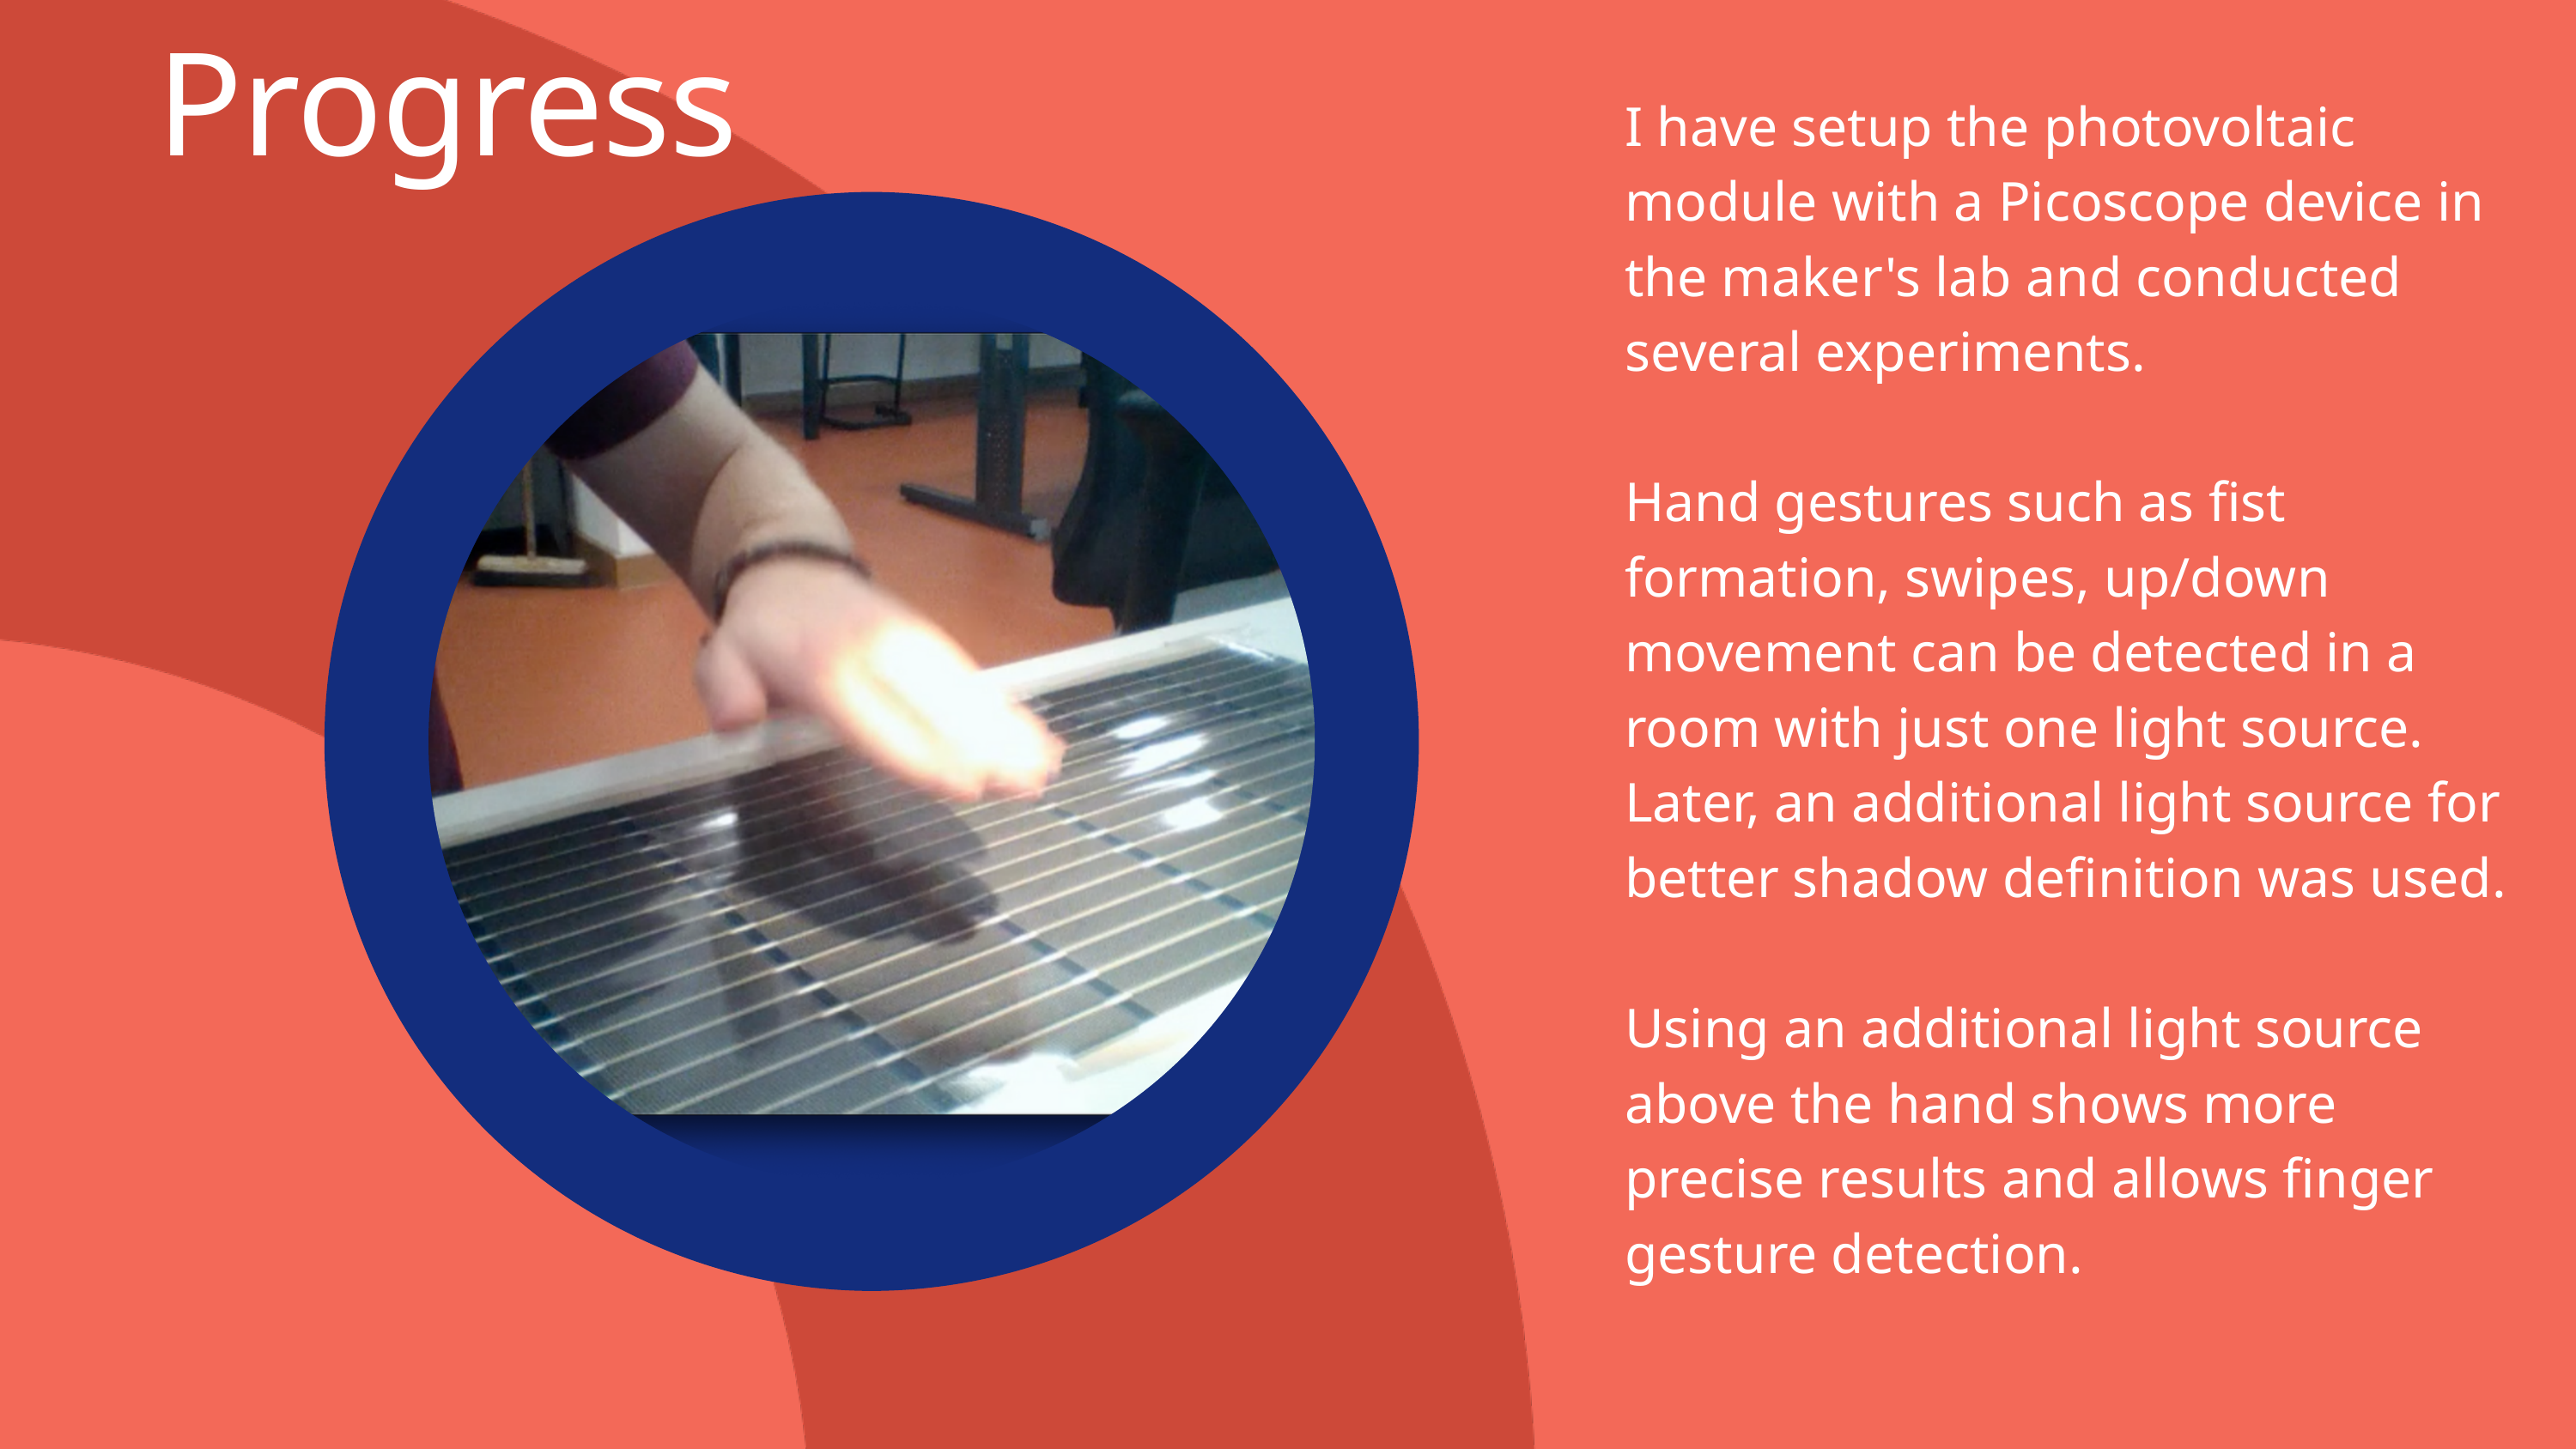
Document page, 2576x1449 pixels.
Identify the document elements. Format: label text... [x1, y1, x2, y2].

text_box I have setup the photovoltaic module with a Picoscope device in the maker's lab and conducted several experiments. Hand gestures such as fist formation, swipes, up/down movement can be detected in a room with just one light source. Later, an additional light source for better shadow definition was used. Using an additional light source above the hand shows more precise results and allows finger gesture detection. [1625, 82, 2520, 1284]
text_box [321, 191, 1422, 1292]
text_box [428, 298, 1315, 1185]
picture [0, 0, 1537, 1449]
